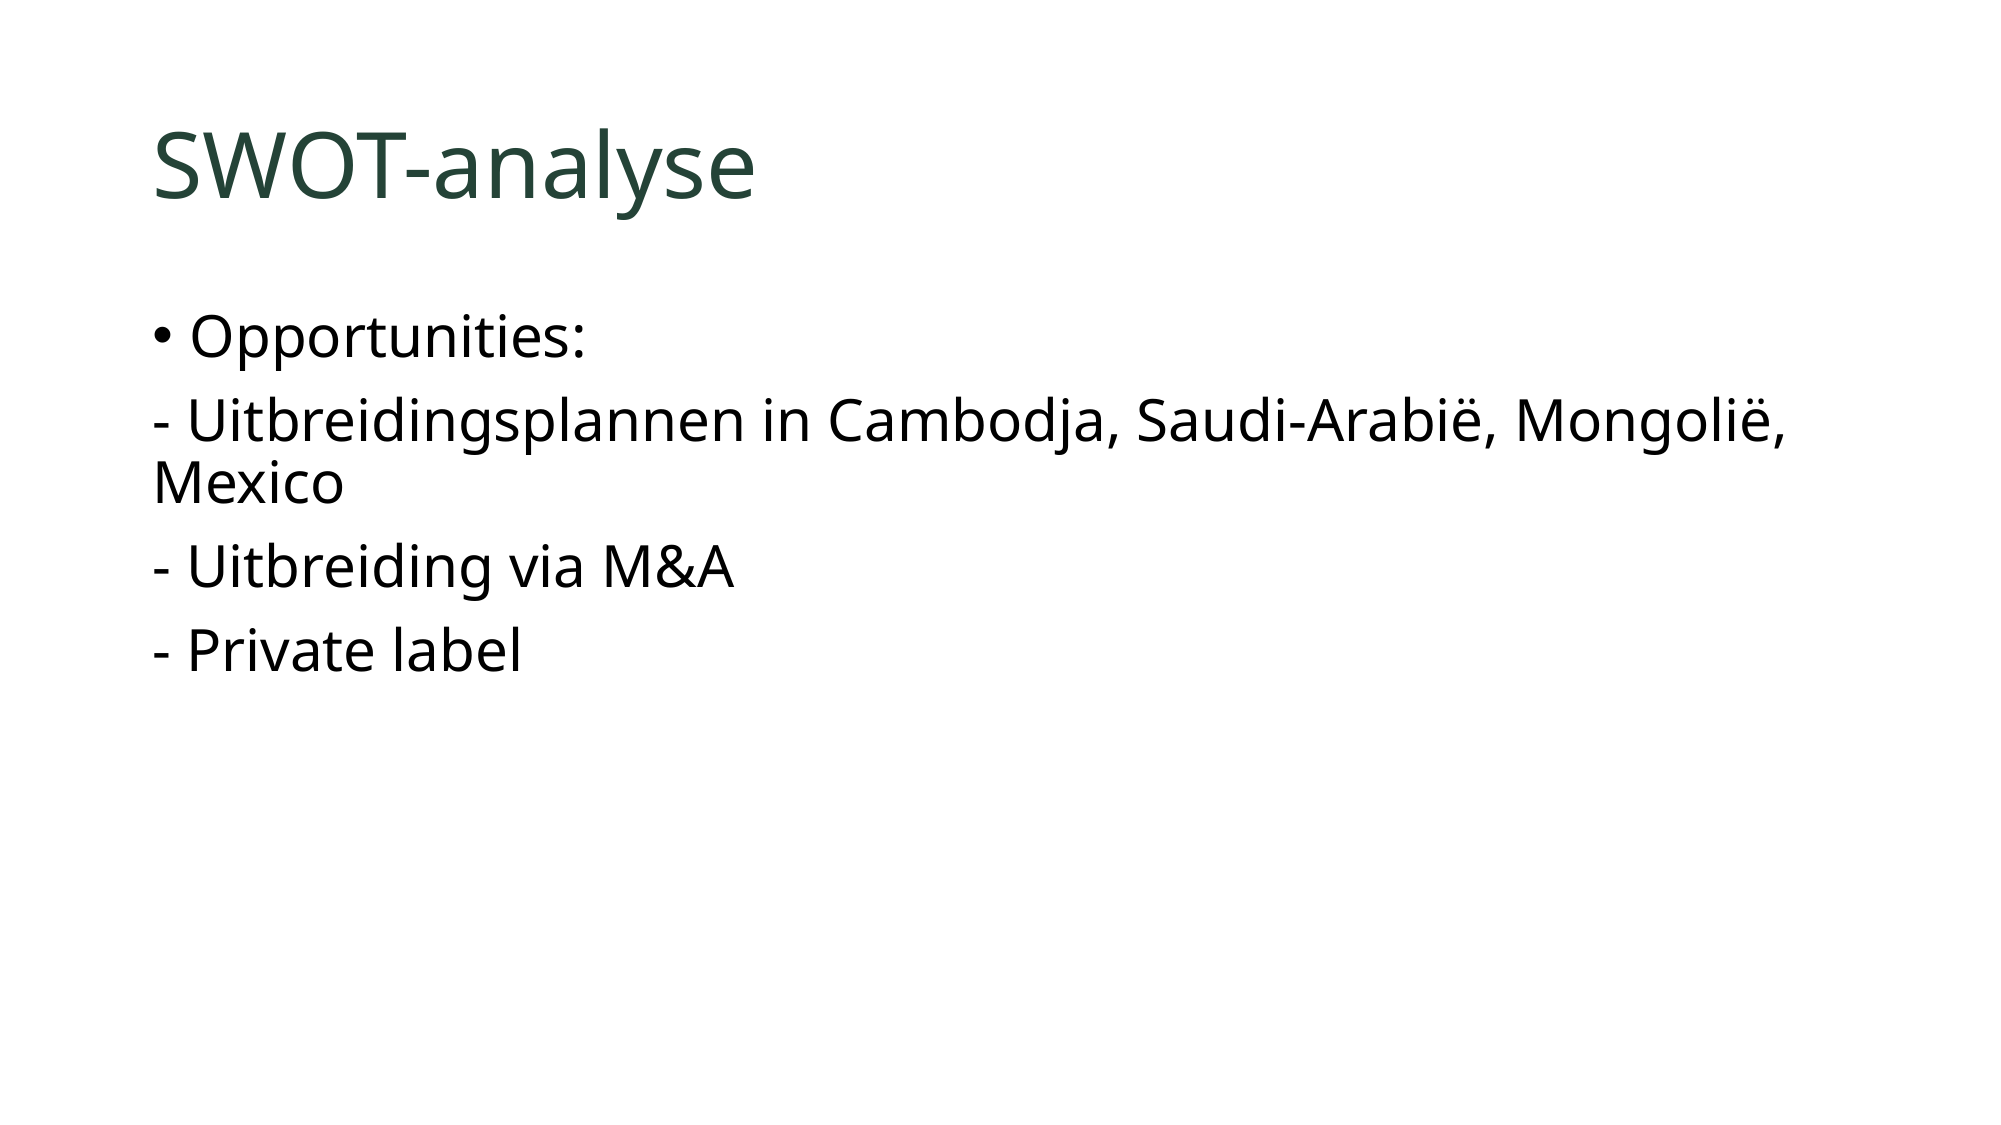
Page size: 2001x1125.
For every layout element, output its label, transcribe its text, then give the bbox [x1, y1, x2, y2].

list Opportunities: - Uitbreidingsplannen in Cambodja, Saudi-Arabië, Mongolië, Mexico - Uitbreiding via M&A - Private label [137, 299, 1863, 1014]
title SWOT-analyse [137, 59, 1863, 278]
